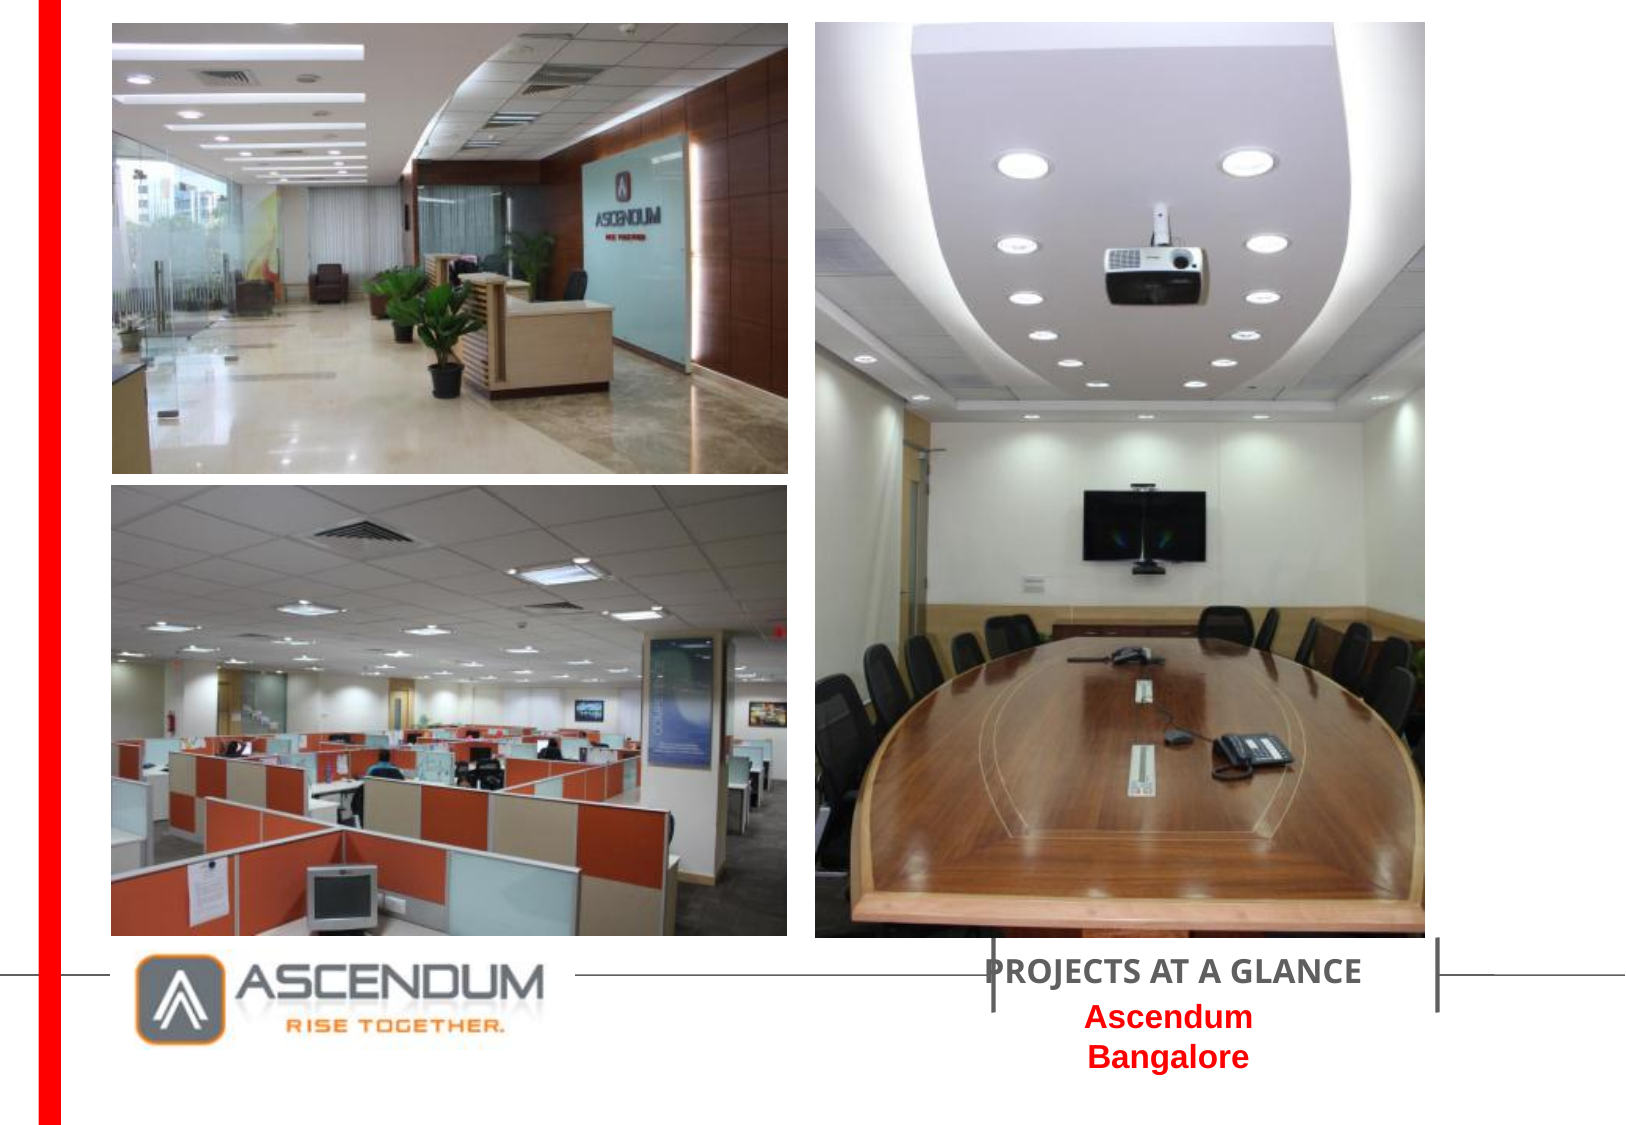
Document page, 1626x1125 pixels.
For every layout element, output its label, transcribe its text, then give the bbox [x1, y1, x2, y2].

picture [814, 22, 1426, 939]
picture [112, 23, 788, 474]
text_box Ascendum Bangalore [1068, 998, 1269, 1083]
picture [111, 484, 787, 936]
picture [110, 949, 576, 1051]
text_box PROJECTS AT A GLANCE [968, 947, 1378, 998]
text_box [38, 0, 61, 1125]
